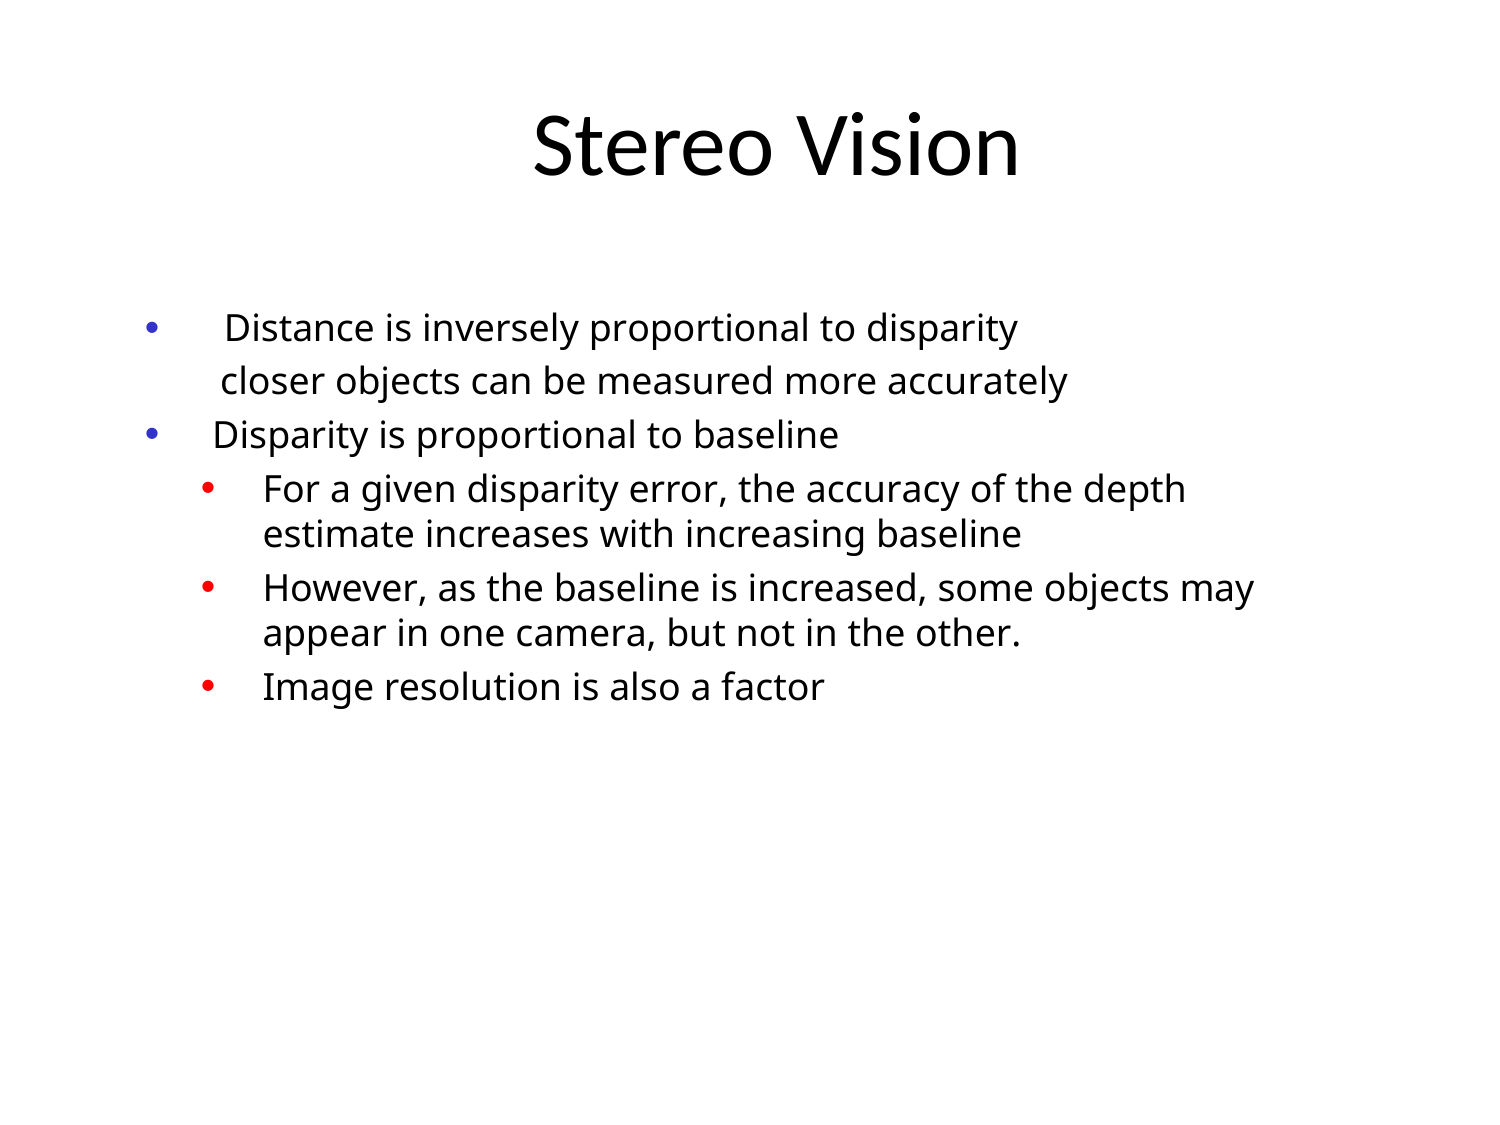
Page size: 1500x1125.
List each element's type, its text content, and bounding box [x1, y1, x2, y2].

text_box Distance is inversely proportional to disparity closer objects can be measured more accurately Disparity is proportional to baseline For a given disparity error, the accuracy of the depth estimate increases with increasing baseline However, as the baseline is increased, some objects may appear in one camera, but not in the other. Image resolution is also a factor [142, 304, 1323, 708]
title Stereo Vision [75, 44, 1425, 233]
